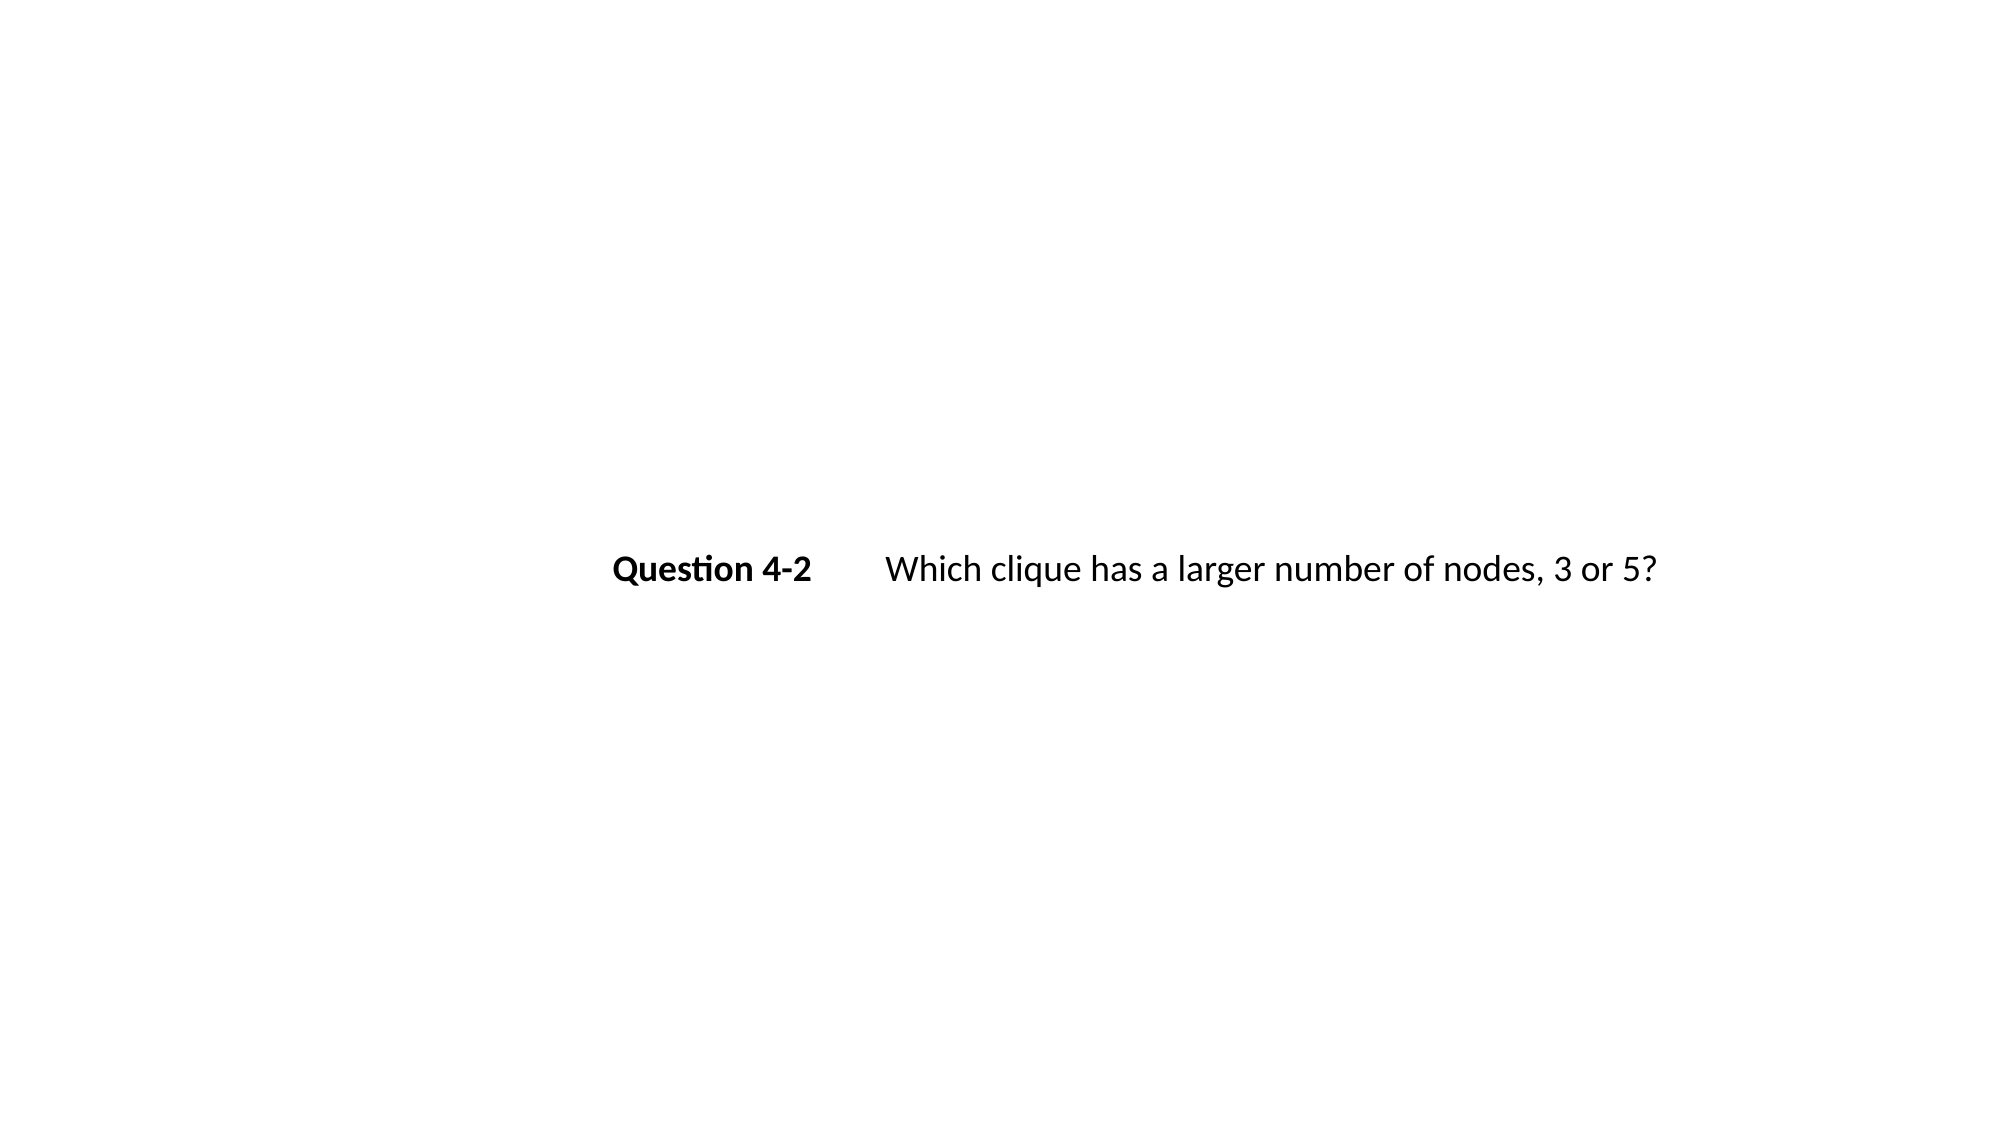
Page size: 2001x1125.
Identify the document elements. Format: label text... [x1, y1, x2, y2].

text_box Question 4-2 [597, 536, 827, 597]
text_box Which clique has a larger number of nodes, 3 or 5? [795, 536, 1863, 732]
